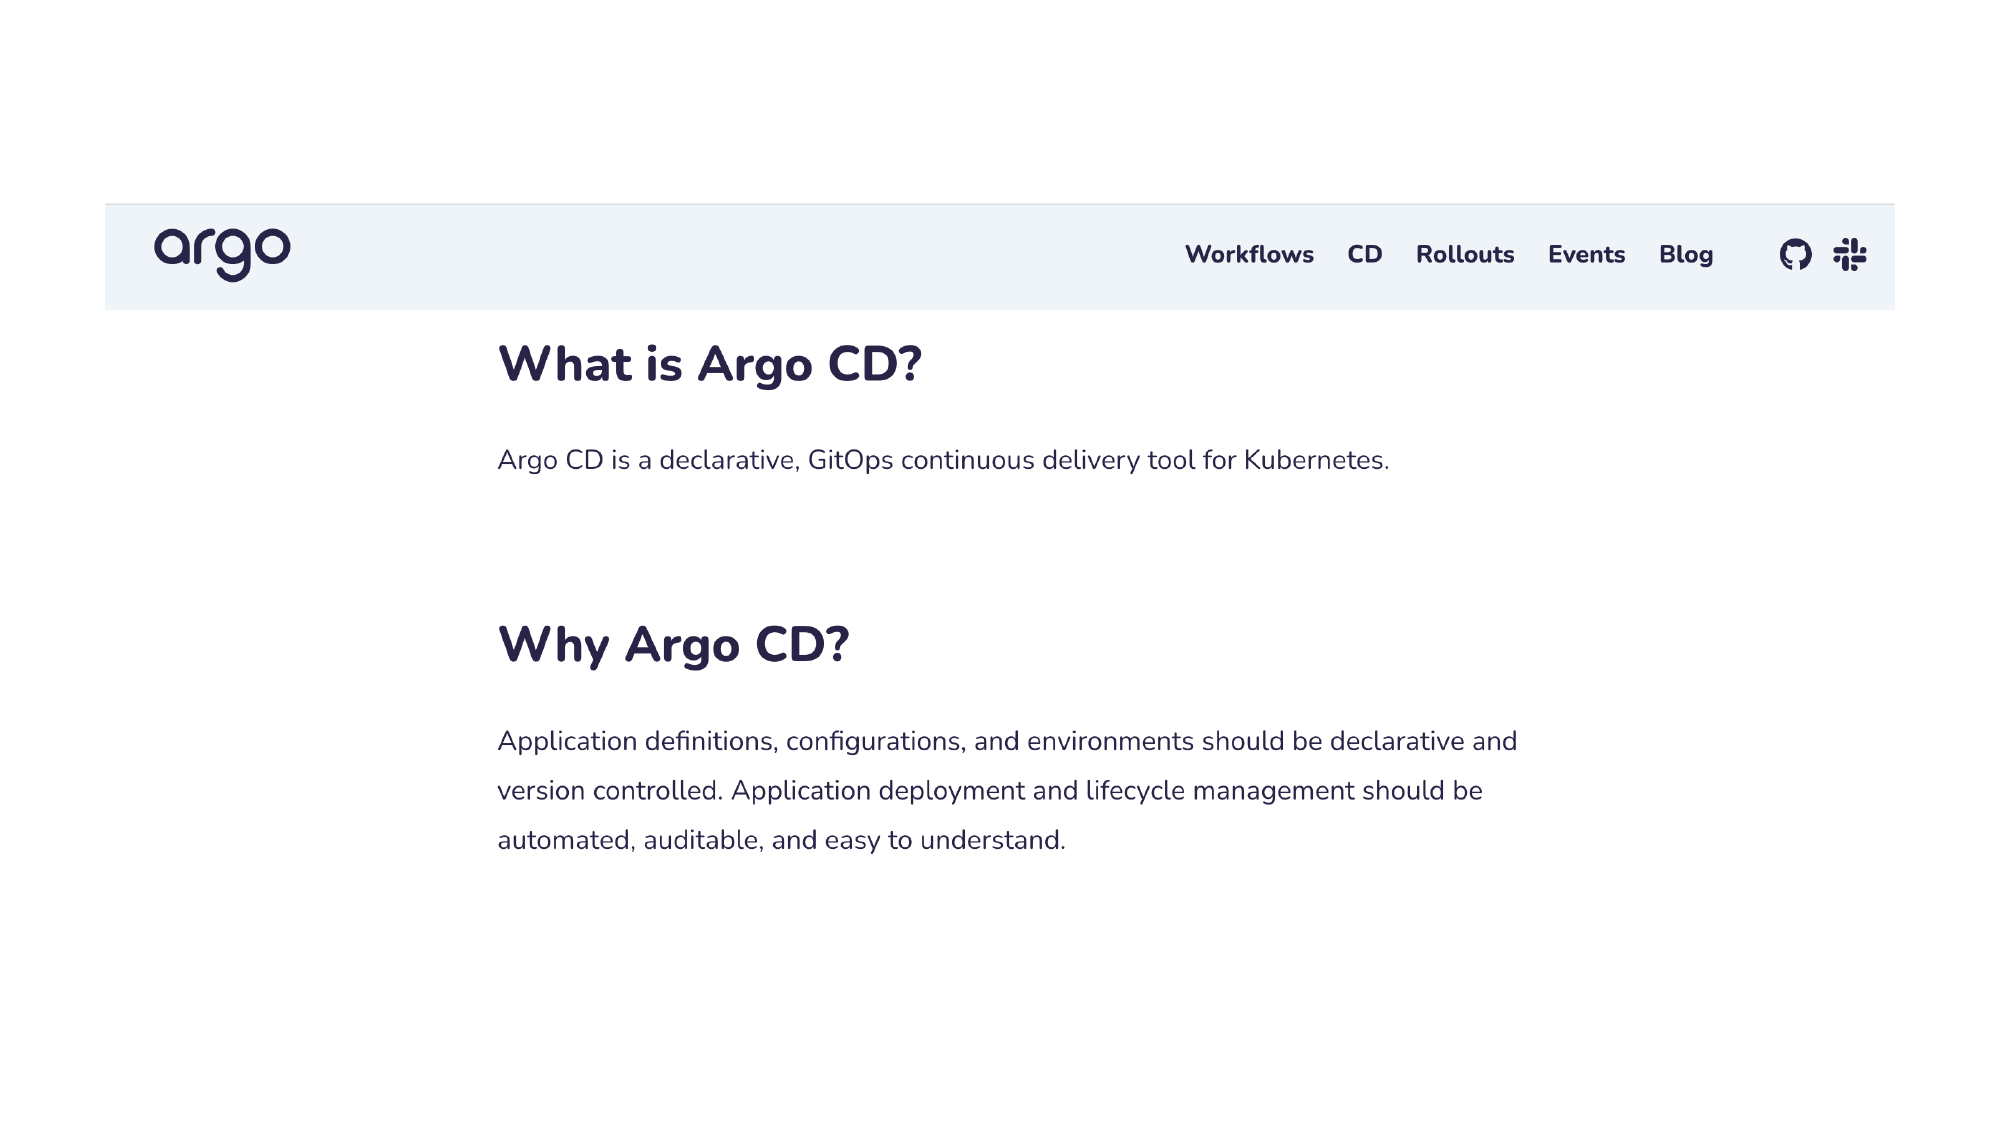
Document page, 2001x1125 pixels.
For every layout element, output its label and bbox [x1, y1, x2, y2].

list [105, 202, 1895, 923]
